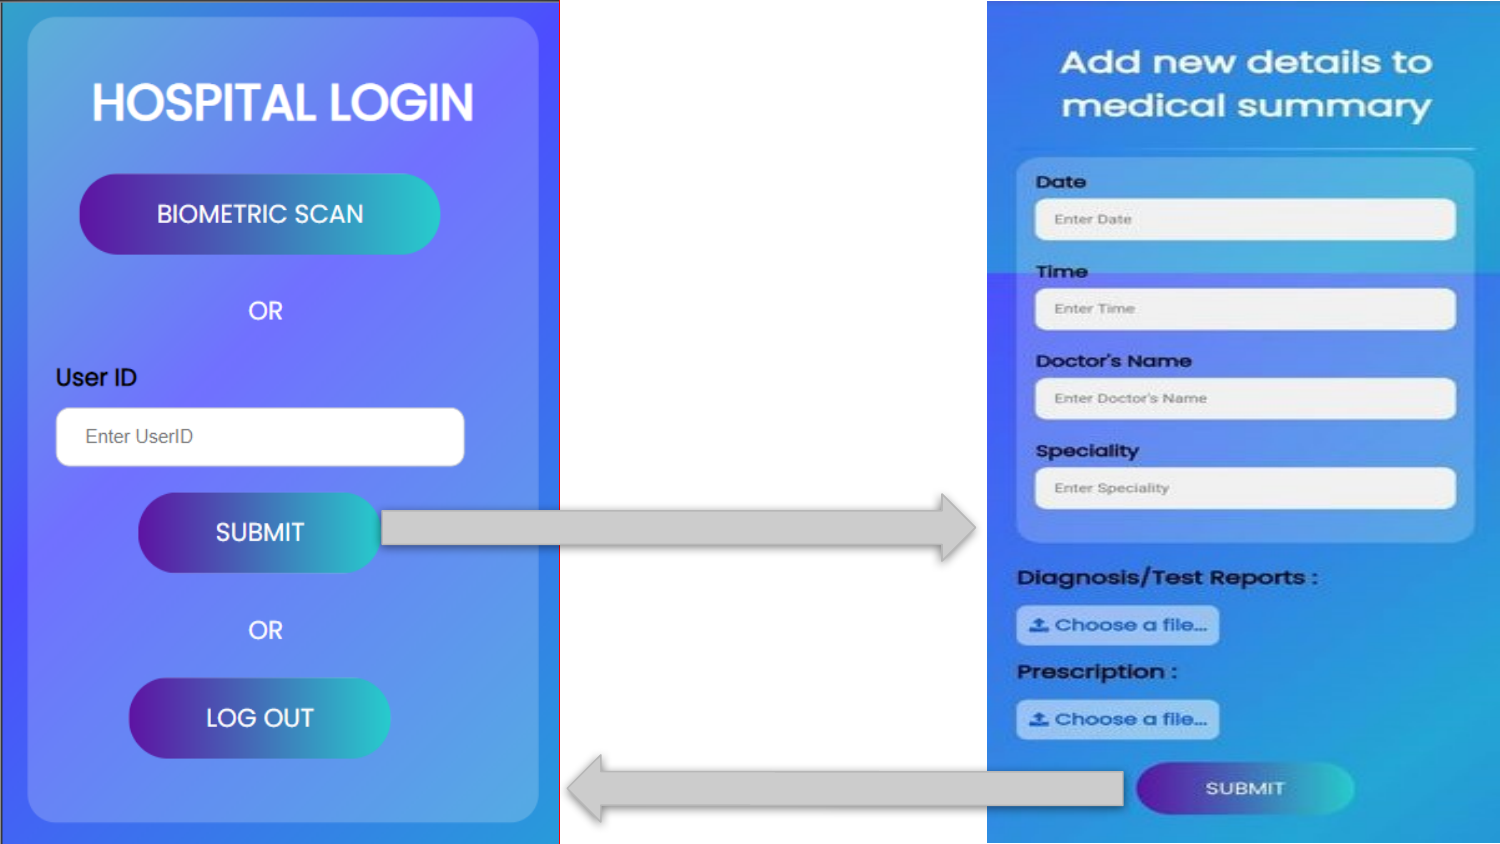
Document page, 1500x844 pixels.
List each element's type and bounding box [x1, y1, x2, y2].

text_box [567, 754, 982, 822]
text_box [564, 493, 976, 562]
picture [0, 0, 559, 844]
picture [987, 1, 1500, 843]
